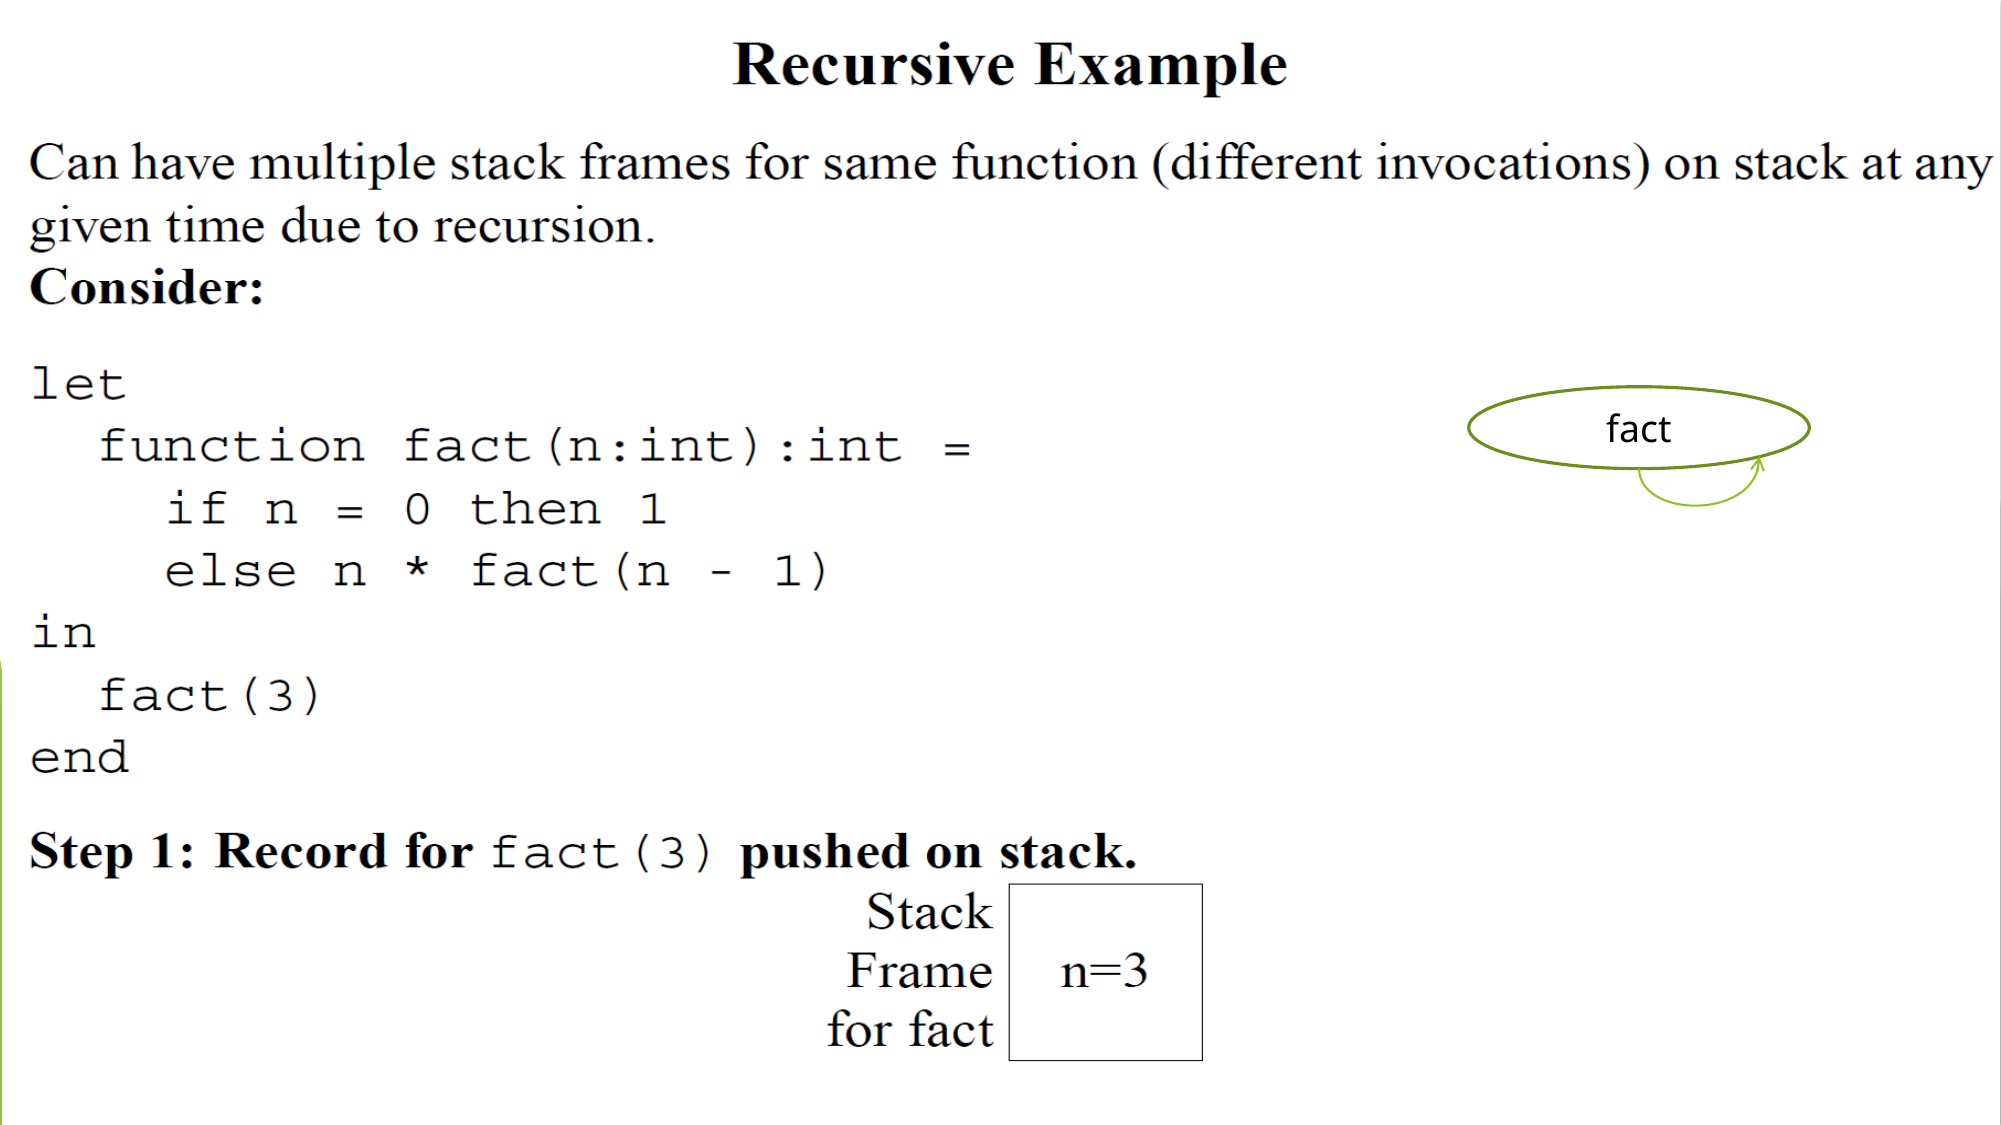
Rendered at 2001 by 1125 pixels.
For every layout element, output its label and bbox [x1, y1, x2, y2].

text_box [1692, 401, 1706, 524]
picture [1, 0, 2000, 1125]
